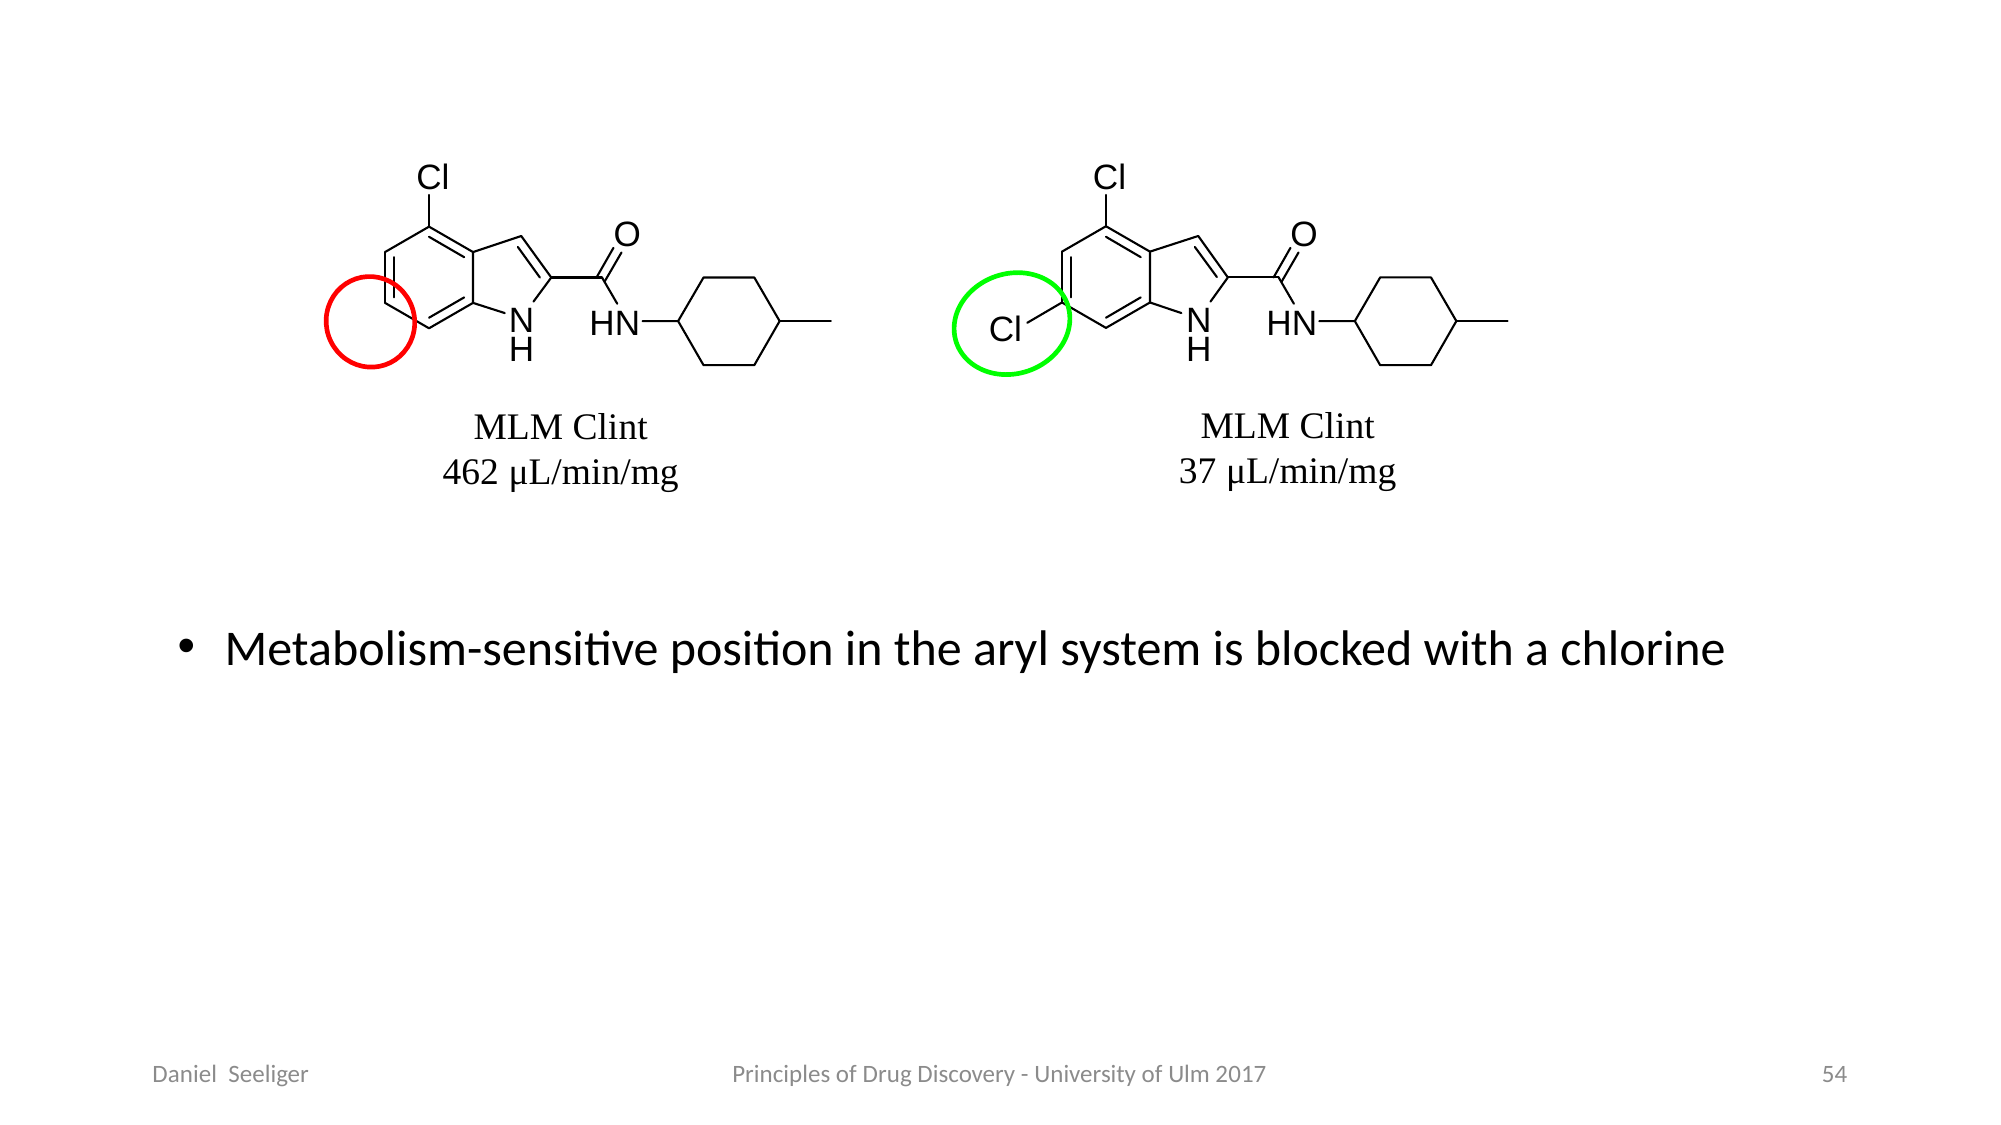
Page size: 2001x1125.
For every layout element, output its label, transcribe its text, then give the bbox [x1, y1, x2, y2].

text_box [326, 276, 381, 368]
slide_number 54 [1412, 1042, 1863, 1103]
slide_number Daniel Seeliger [137, 1042, 588, 1103]
text_box [954, 279, 1034, 375]
text_box Metabolism-sensitive position in the aryl system is blocked with a chlorine [162, 607, 1742, 683]
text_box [988, 161, 1510, 369]
text_box MLM Clint 37 μL/min/mg [1164, 393, 1412, 499]
text_box MLM Clint 462 μL/min/mg [427, 394, 694, 500]
footer Principles of Drug Discovery - University of Ulm 2017 [662, 1042, 1338, 1103]
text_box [381, 161, 833, 369]
